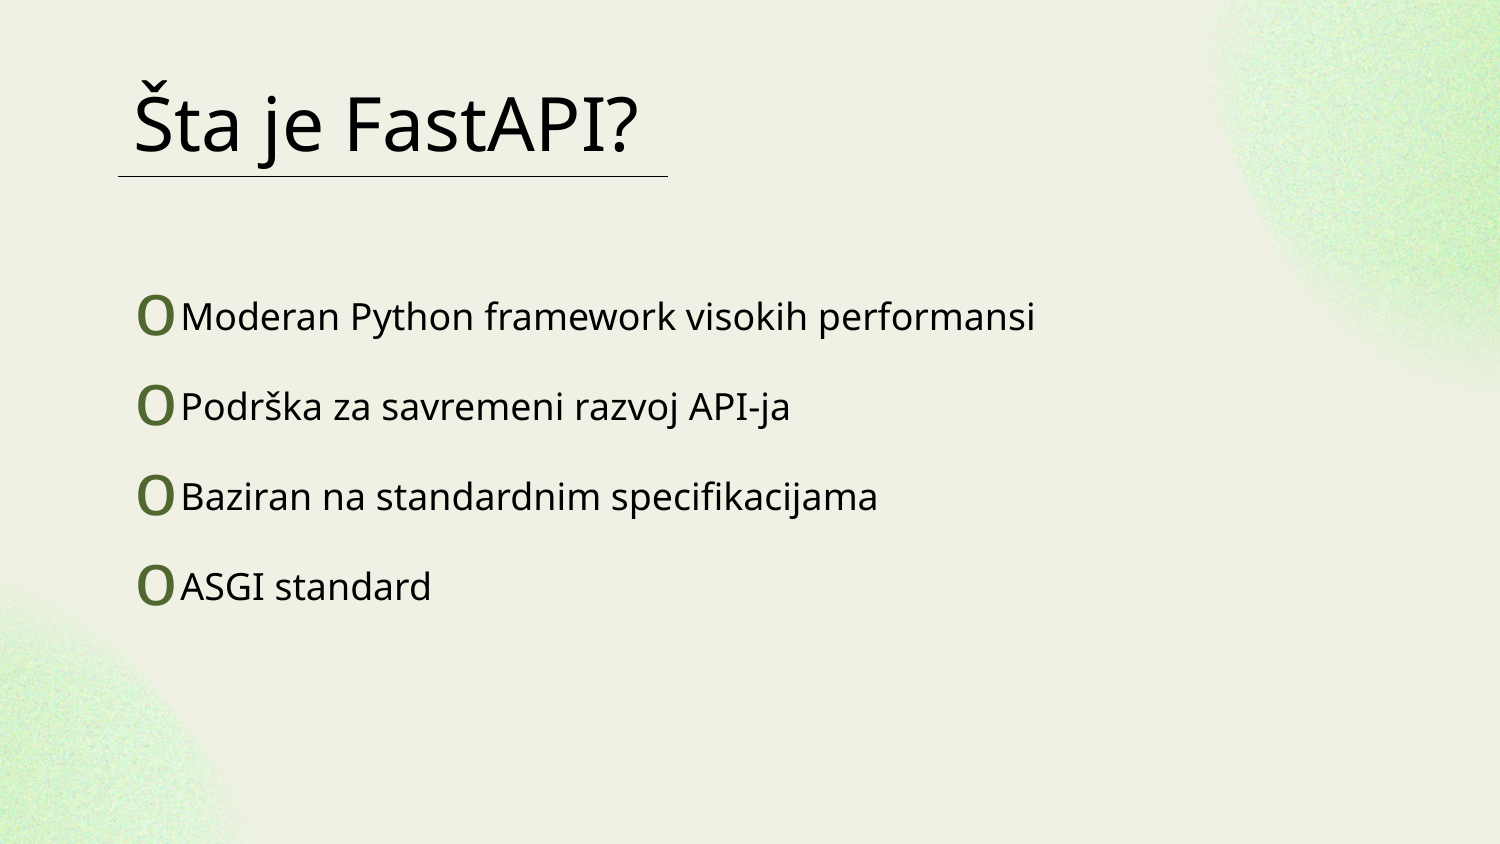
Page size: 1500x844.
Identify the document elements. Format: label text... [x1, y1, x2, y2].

title Šta je FastAPI? [118, 61, 927, 156]
subtitle Moderan Python framework visokih performansi Podrška za savremeni razvoj API-ja Baziran na standardnim specifikacijama ASGI standard [118, 277, 1340, 598]
